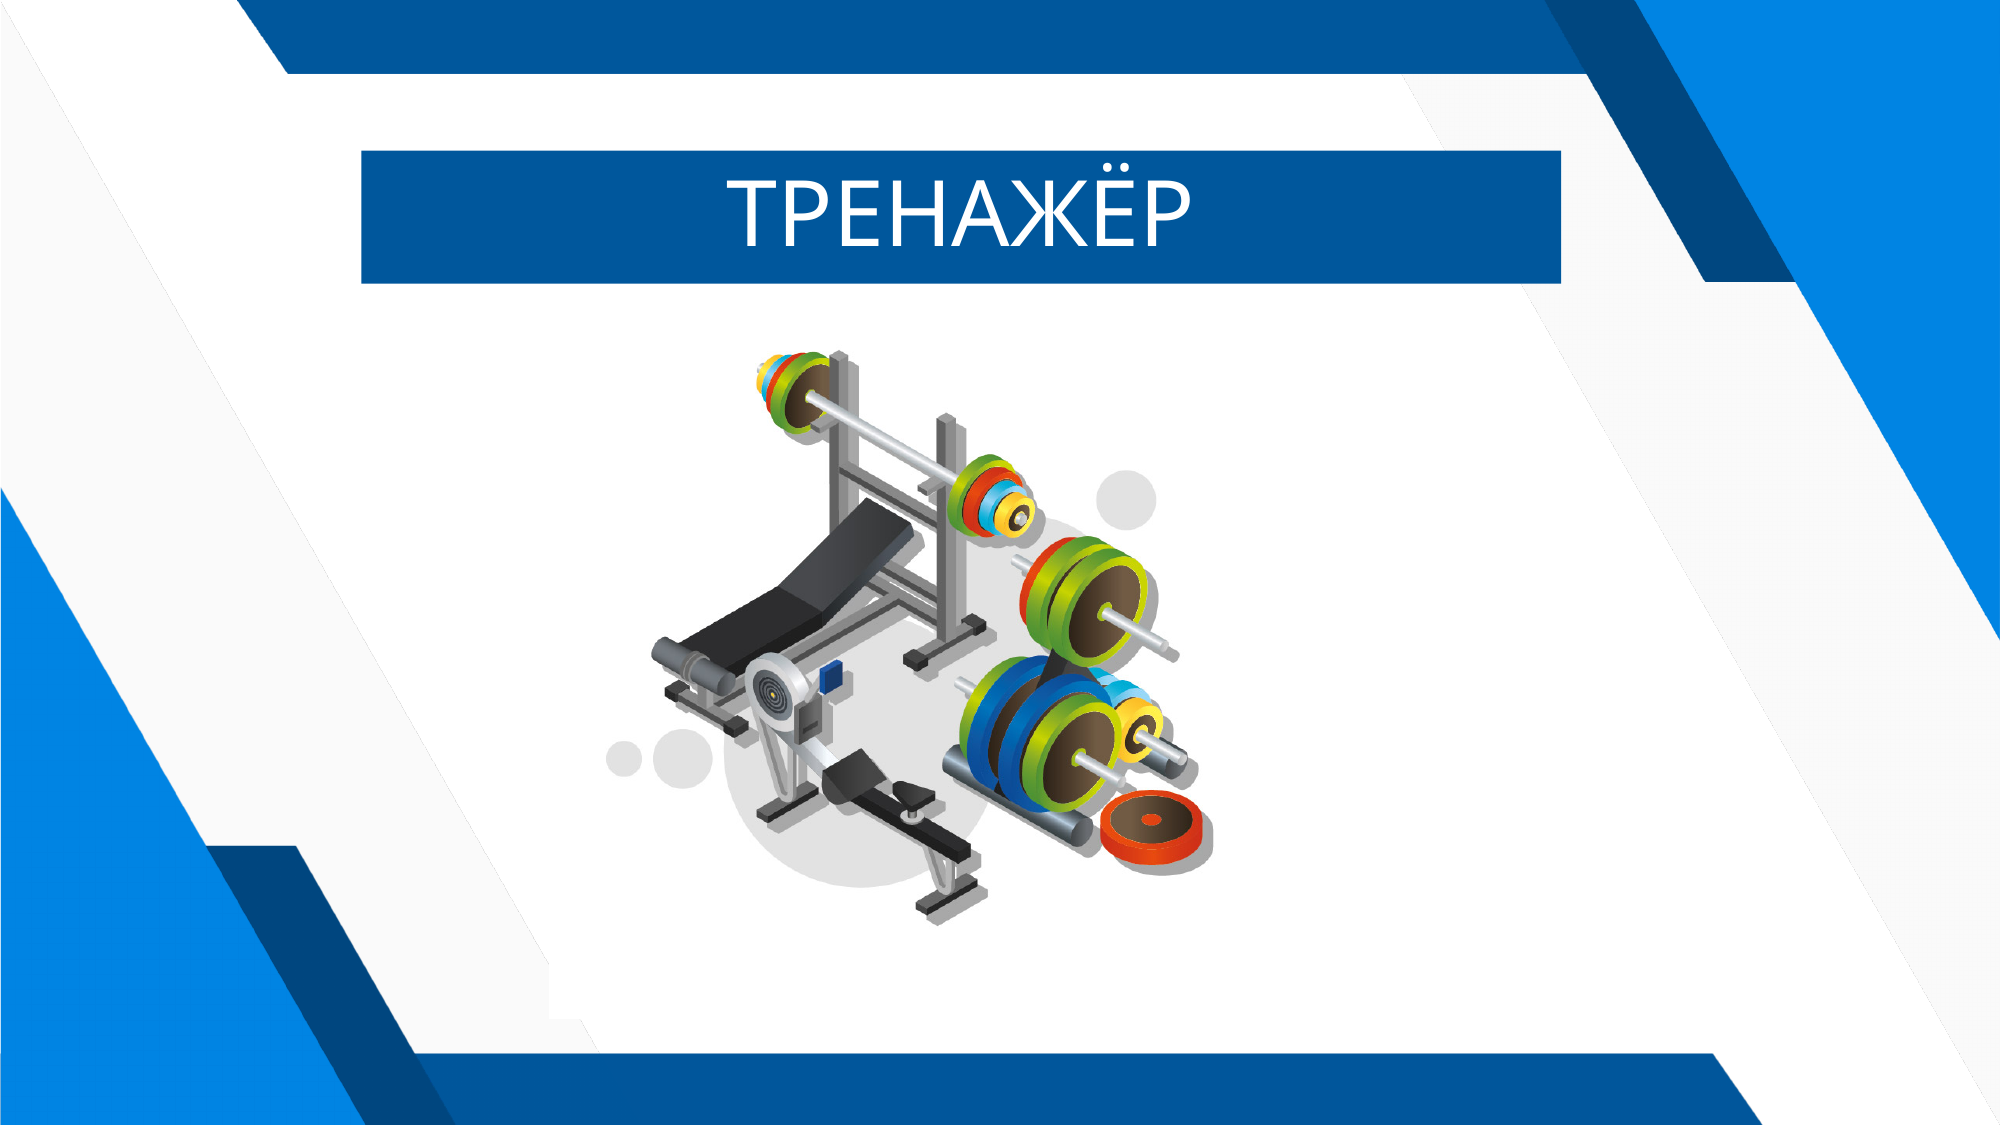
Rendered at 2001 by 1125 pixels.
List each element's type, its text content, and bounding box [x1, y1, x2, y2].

title ТРЕНАЖЁР [361, 150, 1562, 284]
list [549, 288, 1279, 1019]
picture [1, 0, 2000, 1125]
